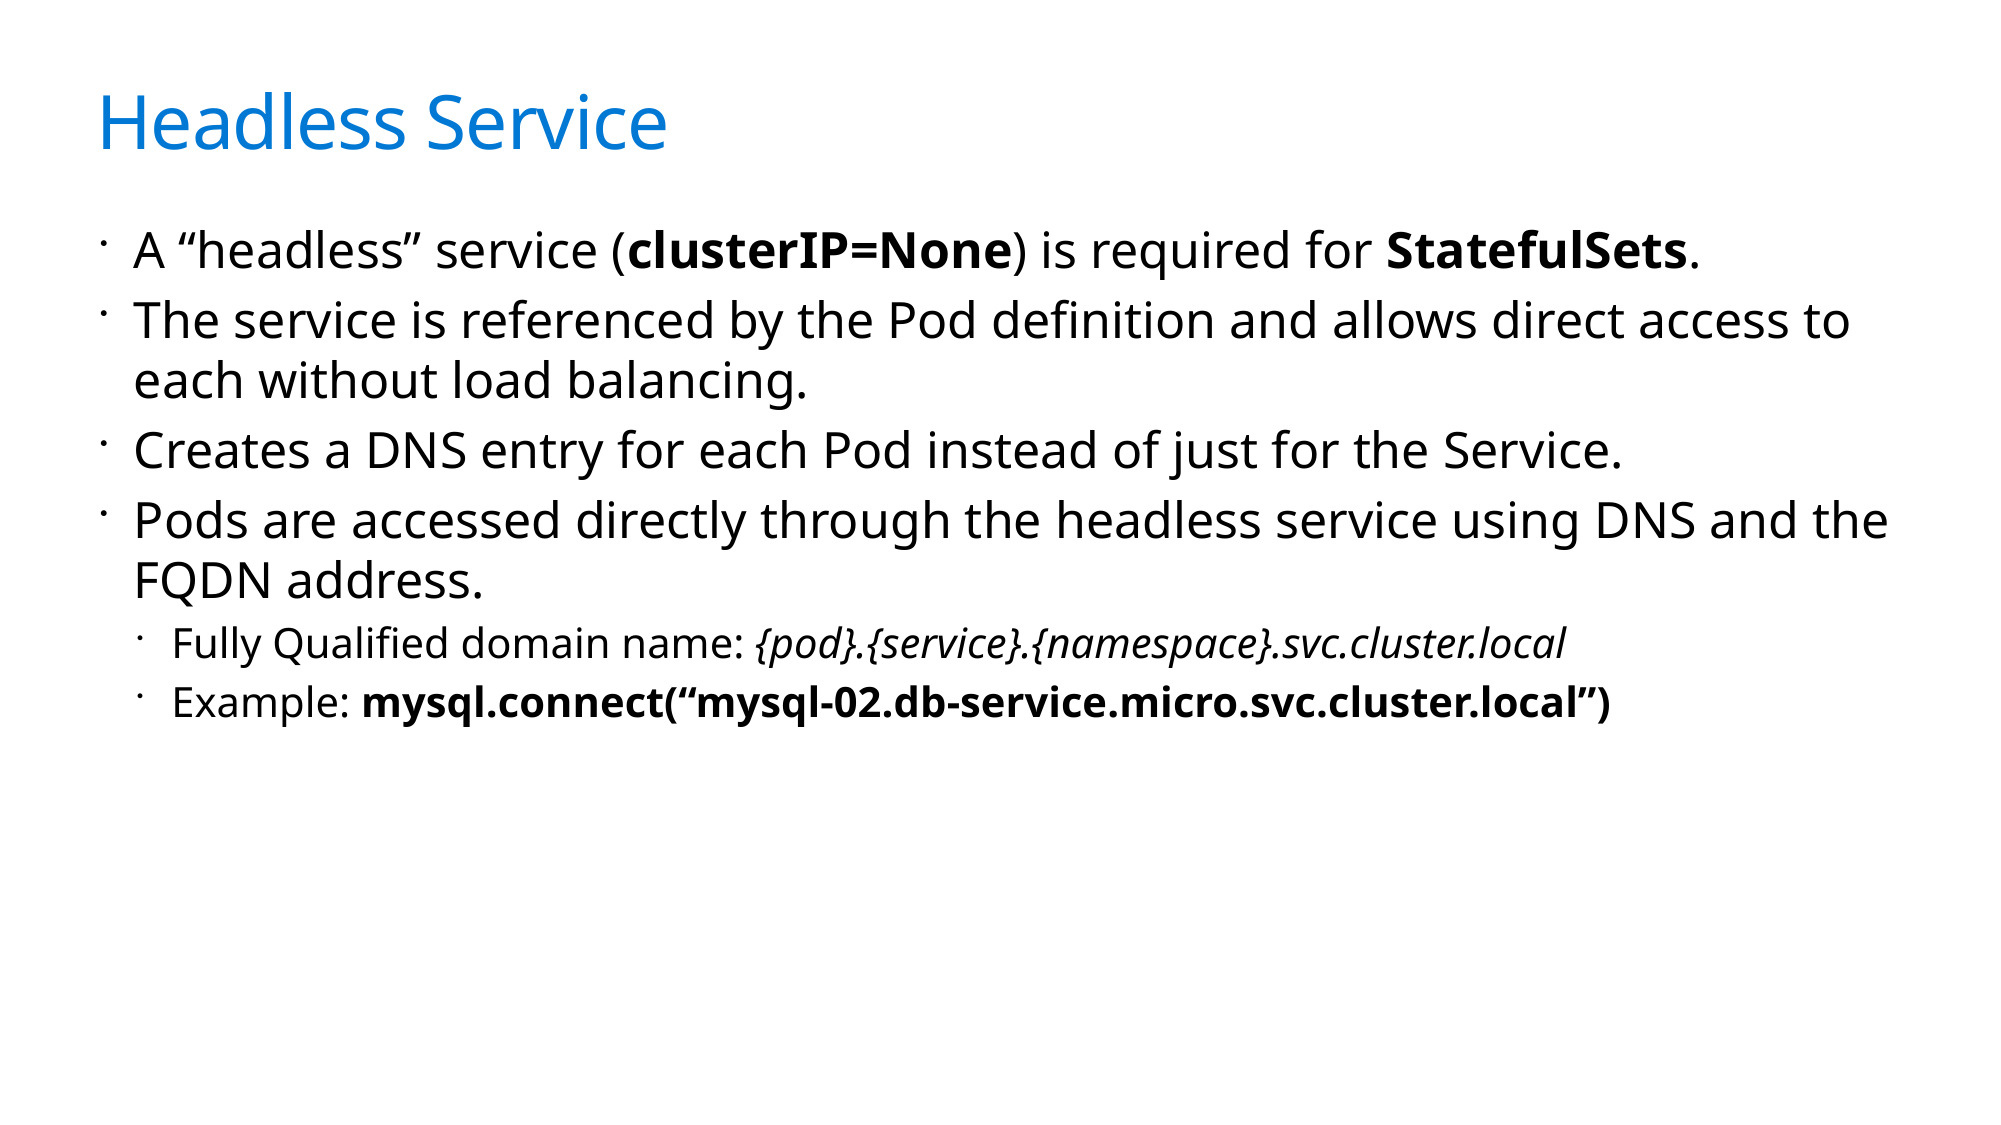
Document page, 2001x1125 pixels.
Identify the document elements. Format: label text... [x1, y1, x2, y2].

title Headless Service [96, 75, 1904, 166]
list A “headless” service (clusterIP=None) is required for StatefulSets. The service is referenced by the Pod definition and allows direct access to each without load balancing. Creates a DNS entry for each Pod instead of just for the Service. Pods are accessed directly through the headless service using DNS and the FQDN address. Fully Qualified domain name: {pod}.{service}.{namespace}.svc.cluster.local Example: mysql.connect(“mysql-02.db-service.micro.svc.cluster.local”) [96, 219, 1891, 741]
